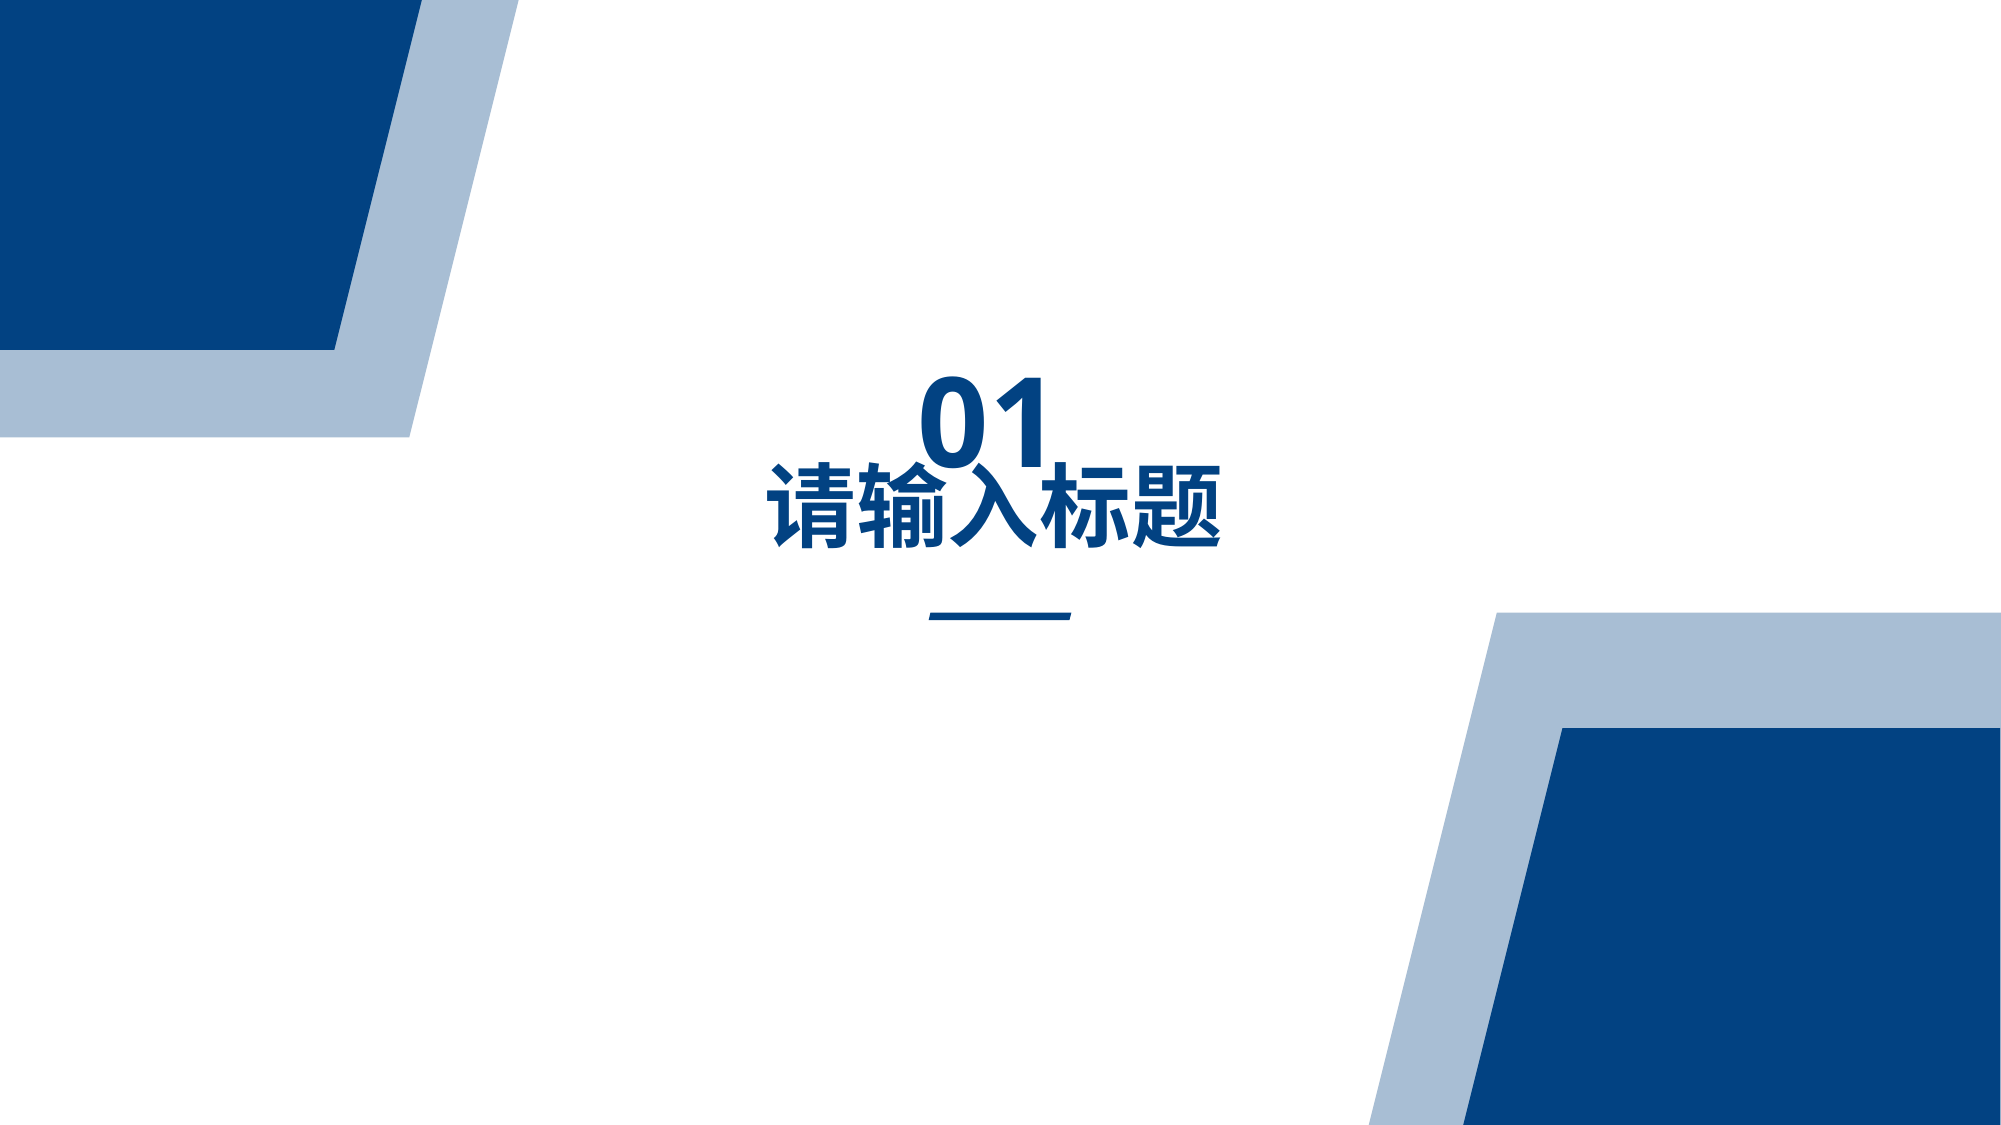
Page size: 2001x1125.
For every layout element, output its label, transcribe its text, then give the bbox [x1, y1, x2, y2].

list 请输入标题 [749, 454, 1251, 563]
list 01 [902, 352, 1098, 454]
